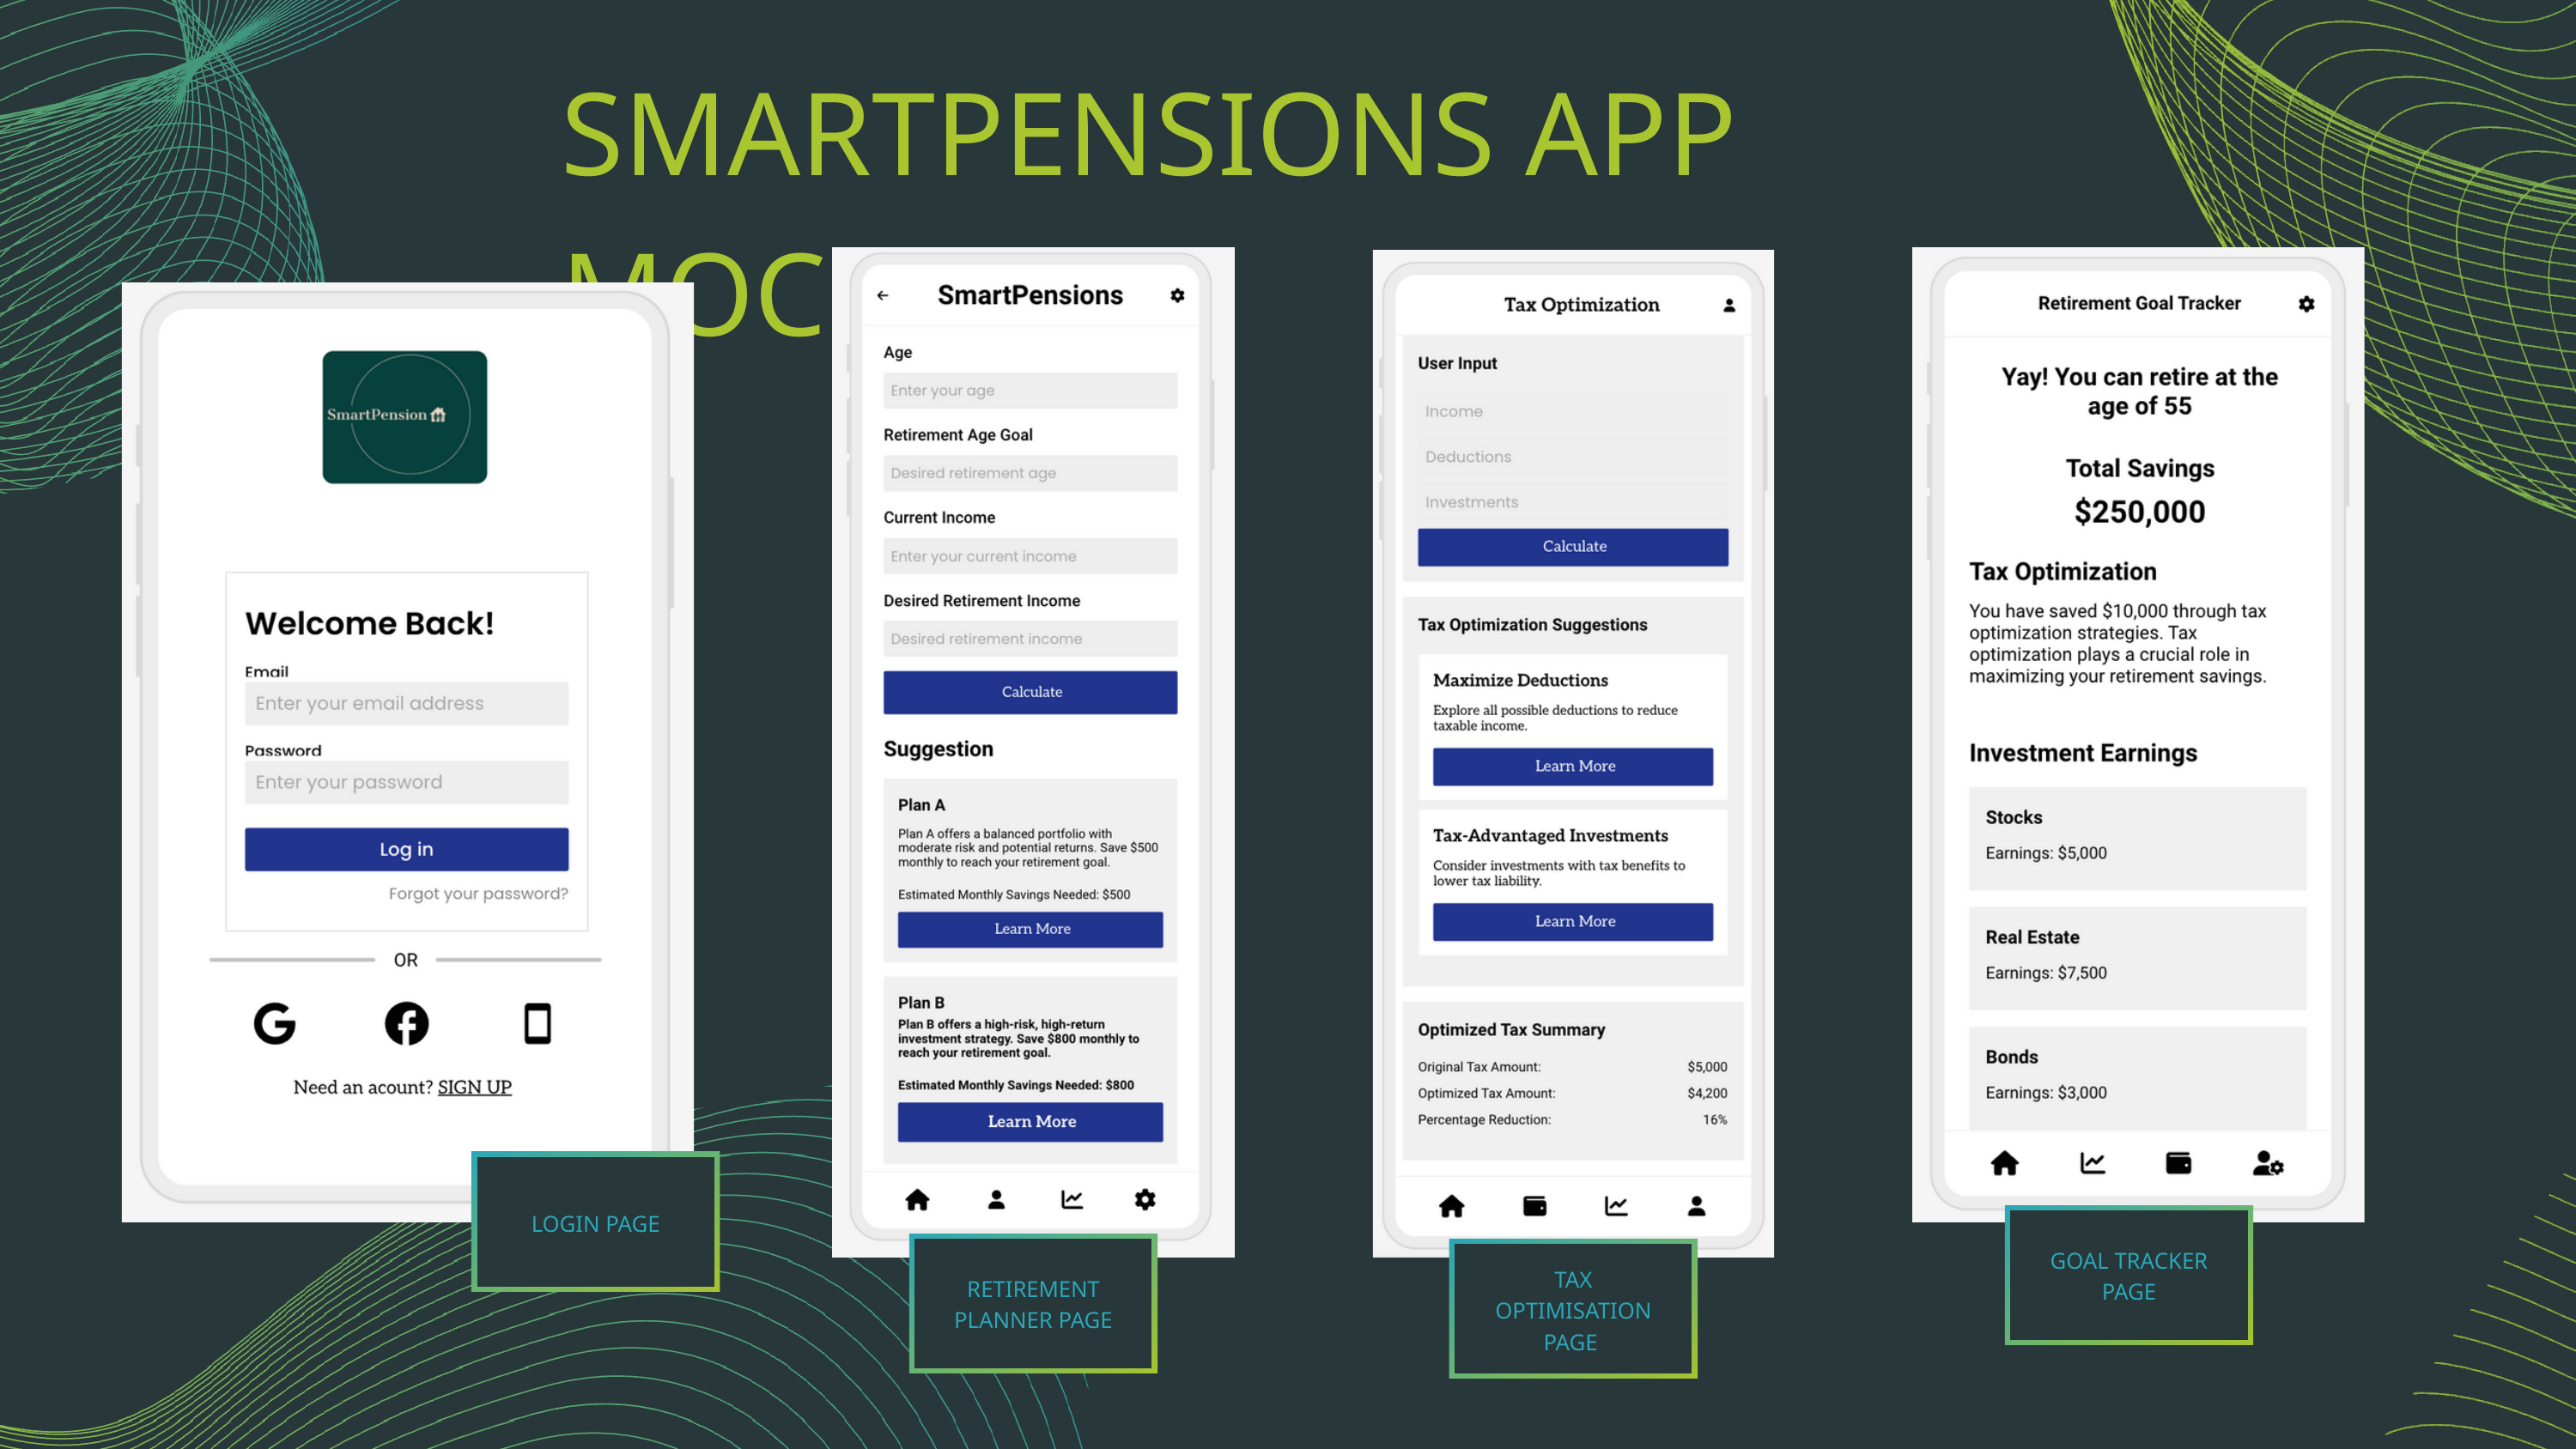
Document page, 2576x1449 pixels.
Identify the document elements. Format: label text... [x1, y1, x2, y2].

text_box [121, 282, 695, 1222]
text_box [1449, 1238, 1698, 1379]
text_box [914, 1238, 1152, 1369]
text_box [2375, 1155, 2576, 1449]
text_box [471, 1151, 720, 1292]
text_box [2010, 1210, 2248, 1341]
text_box [0, 0, 605, 495]
text_box [0, 1085, 1099, 1449]
text_box [1911, 247, 2365, 1222]
text_box [1970, 0, 2576, 608]
text_box [1372, 250, 1775, 1258]
text_box [2004, 1205, 2254, 1345]
text_box [908, 1234, 1158, 1374]
text_box SMARTPENSIONS APP MOCKUPS [563, 38, 2076, 359]
text_box [832, 247, 1235, 1258]
